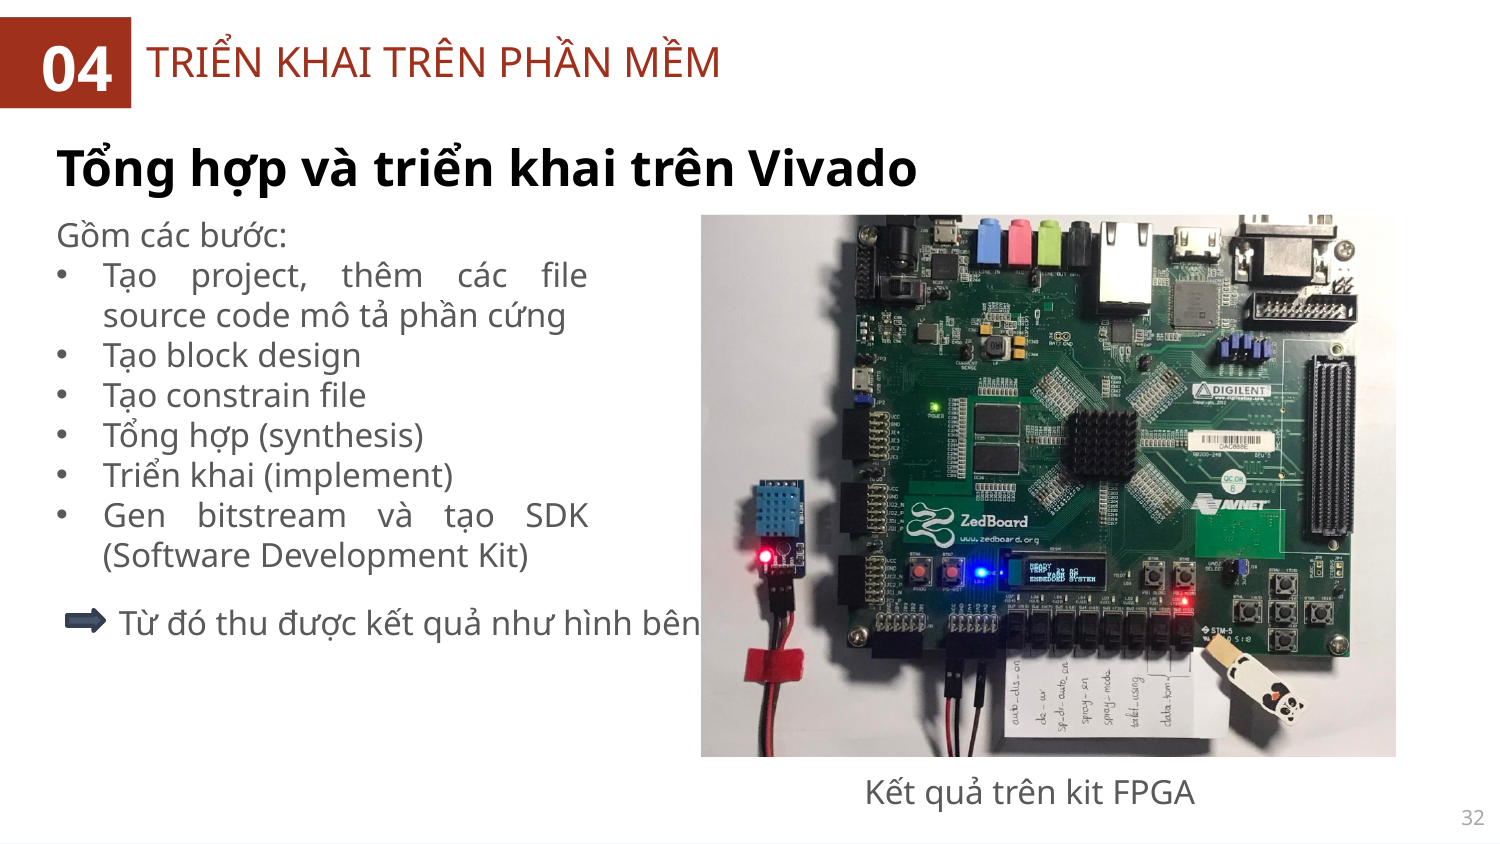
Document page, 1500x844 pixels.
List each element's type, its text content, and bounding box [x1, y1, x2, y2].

title TRIỂN KHAI TRÊN PHẦN MỀM [133, 23, 1179, 105]
text_box Từ đó thu được kết quả như hình bên [104, 595, 771, 650]
text_box Gồm các bước: Tạo project, thêm các file source code mô tả phần cứng Tạo block design Tạo constrain file Tổng hợp (synthesis) Triển khai (implement) Gen bitstream và tạo SDK (Software Development Kit) [41, 206, 604, 581]
picture [702, 137, 1396, 834]
text_box 04 [30, 15, 147, 103]
text_box Tổng hợp và triển khai trên Vivado [41, 129, 1459, 264]
text_box [0, 15, 133, 110]
text_box [65, 607, 104, 633]
text_box 32 [1324, 796, 1500, 837]
